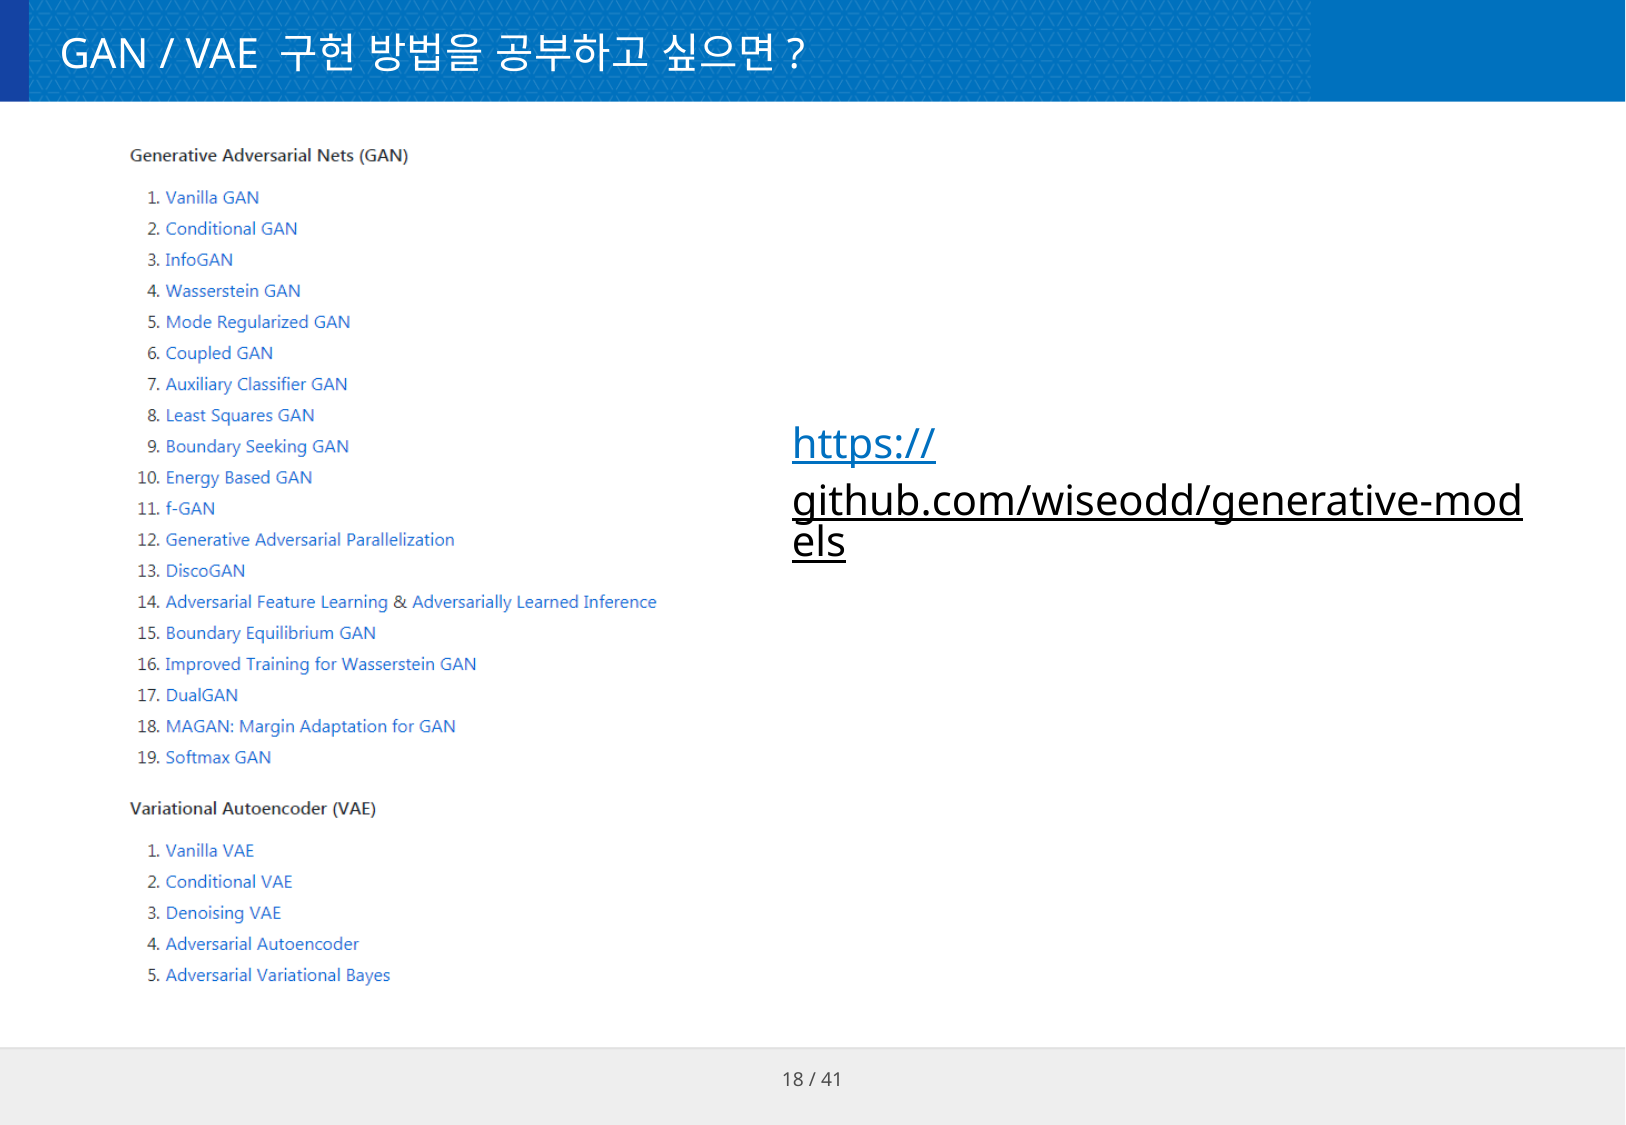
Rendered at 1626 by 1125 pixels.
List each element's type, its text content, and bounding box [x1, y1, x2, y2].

title GAN / VAE 구현 방법을 공부하고 싶으면? [44, 19, 943, 81]
text_box https://github.com/wiseodd/generative-models [777, 408, 1562, 588]
picture [0, 0, 1626, 1125]
